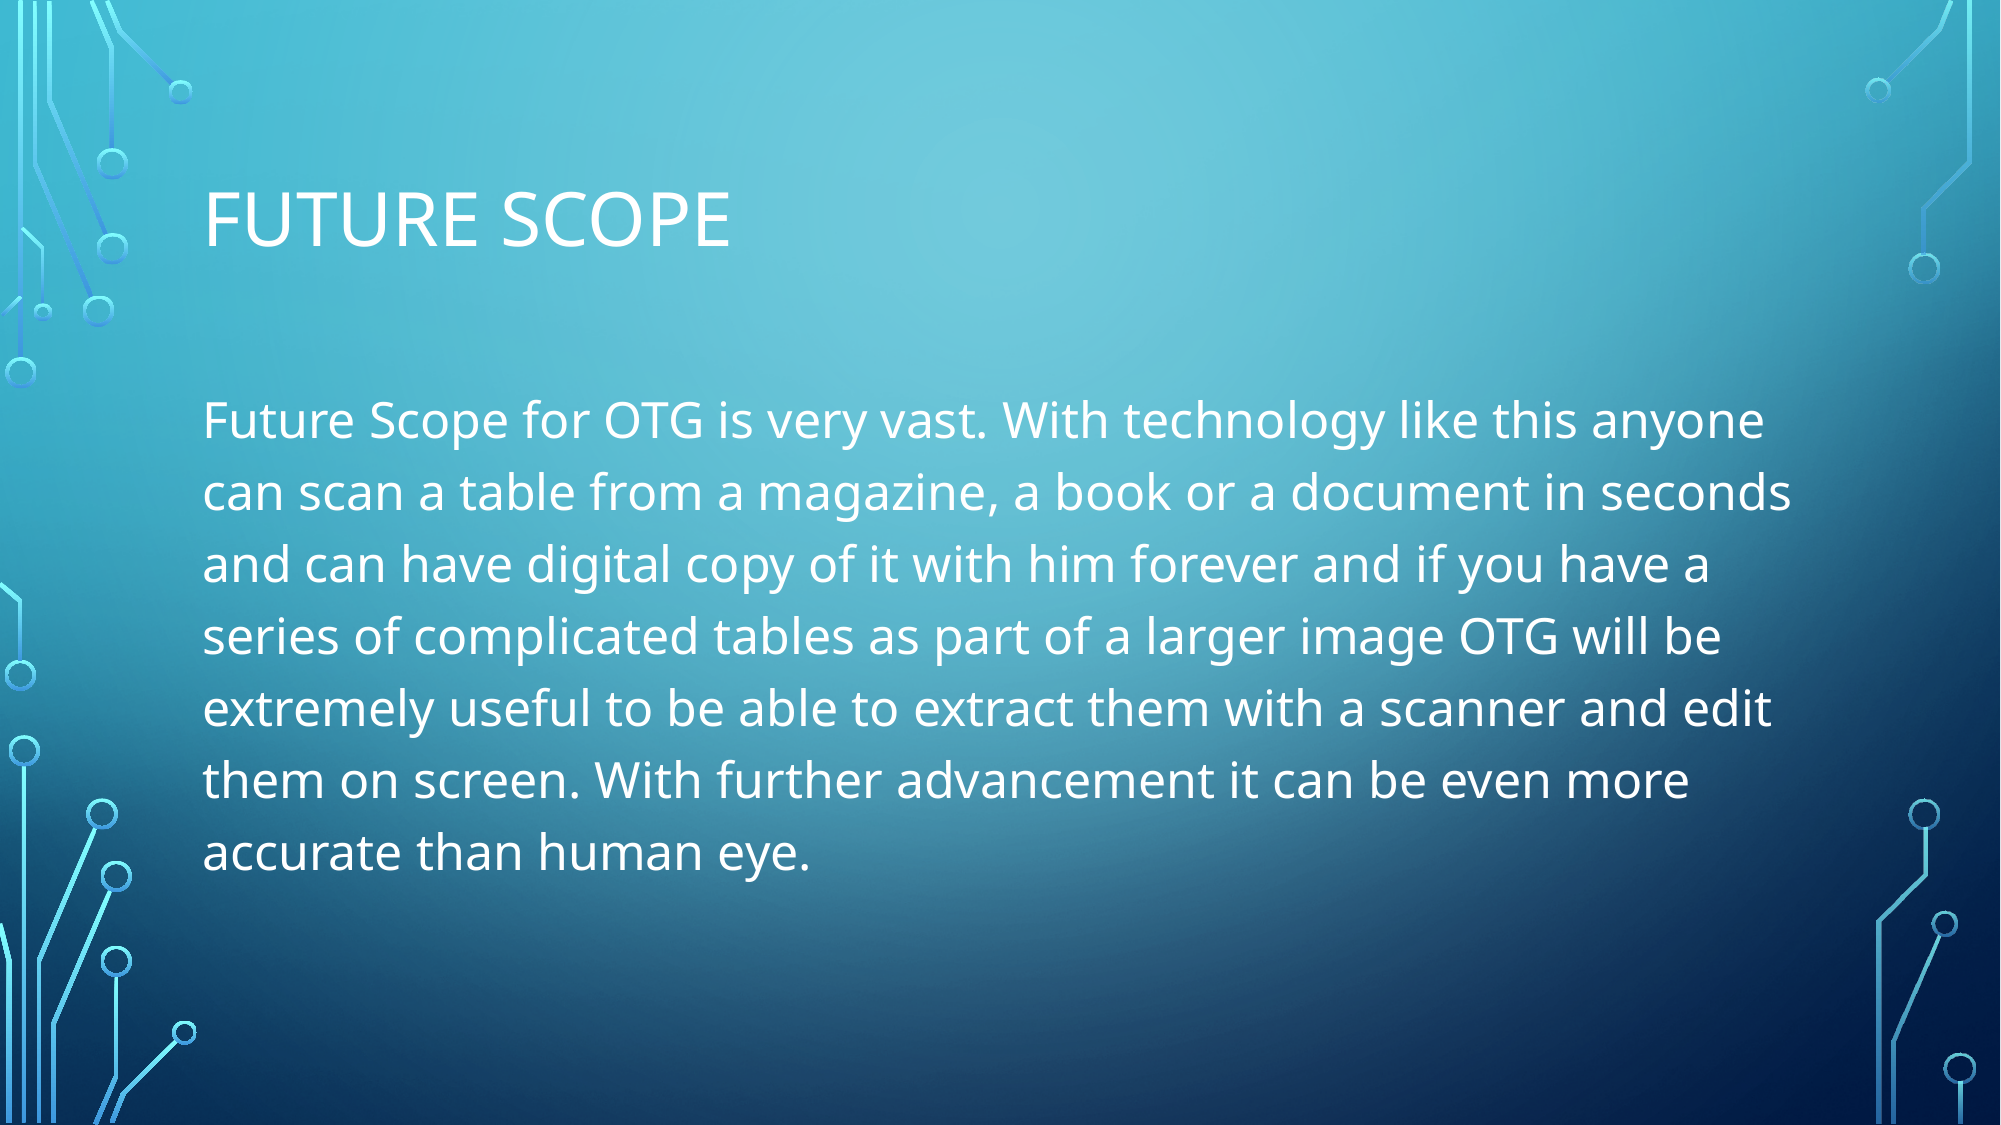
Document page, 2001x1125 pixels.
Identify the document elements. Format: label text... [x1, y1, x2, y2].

title Future scope [187, 101, 1813, 344]
list Future Scope for OTG is very vast. With technology like this anyone can scan a table from a magazine, a book or a document in seconds and can have digital copy of it with him forever and if you have a series of complicated tables as part of a larger image OTG will be extremely useful to be able to extract them with a scanner and edit them on screen. With further advancement it can be even more accurate than human eye. [187, 369, 1813, 950]
